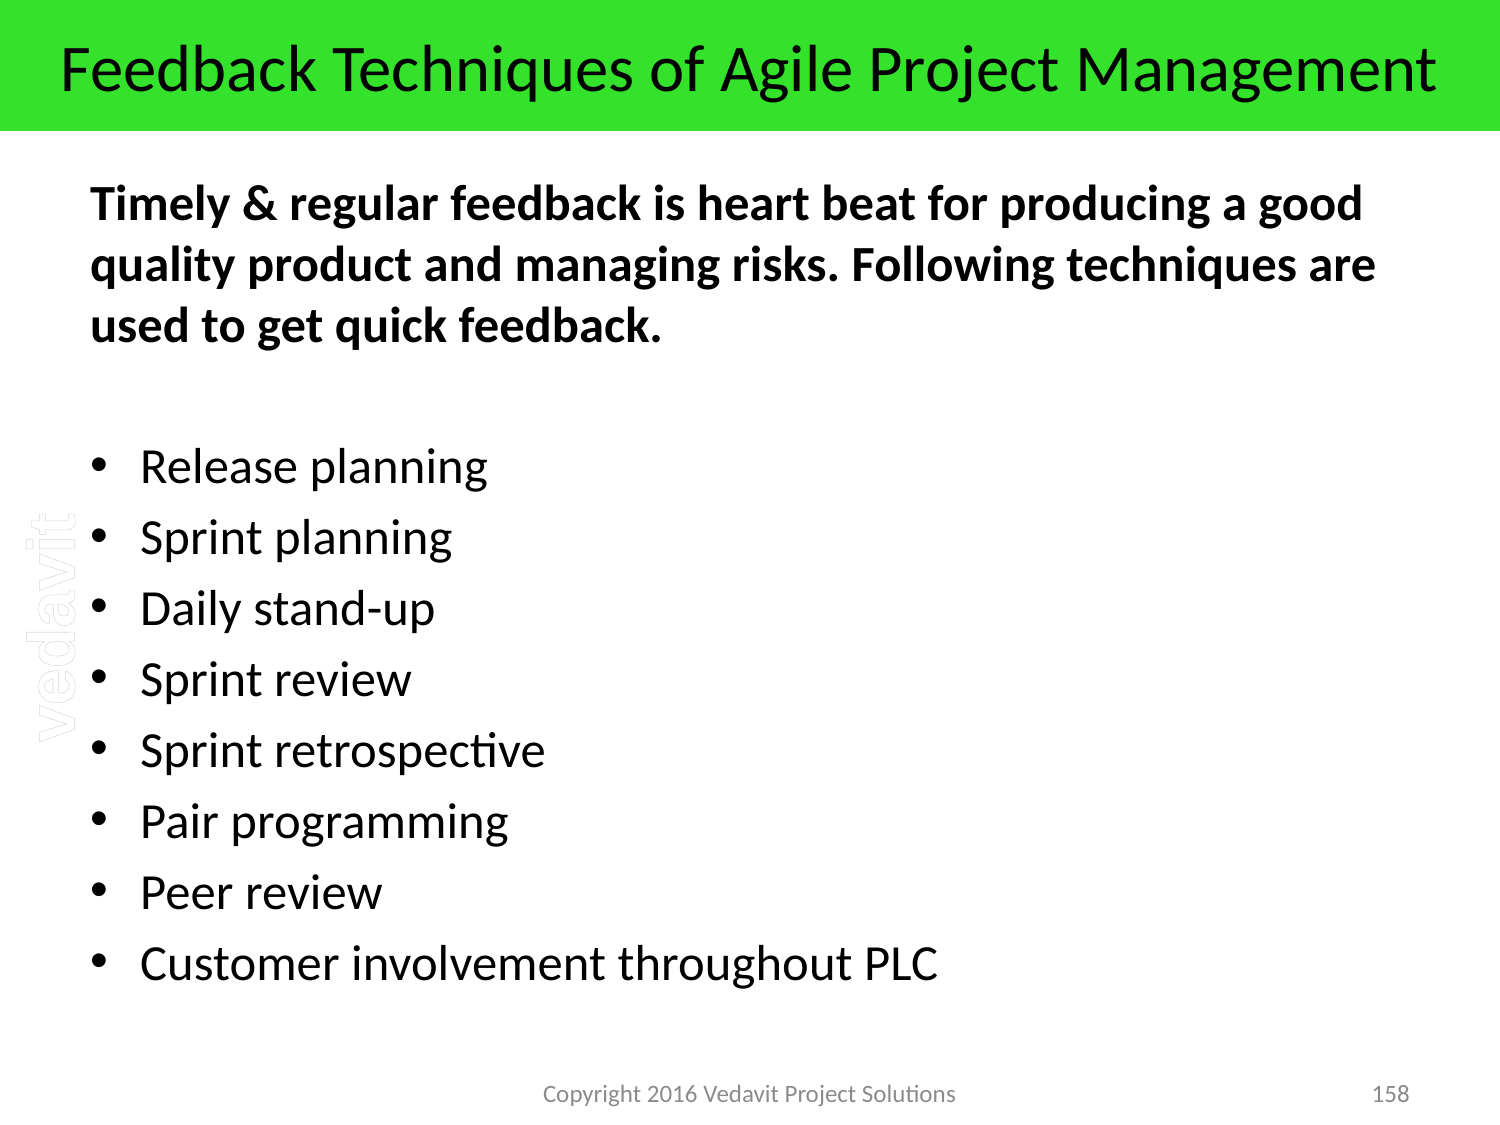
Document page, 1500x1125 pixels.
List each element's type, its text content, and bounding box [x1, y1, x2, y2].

footer Copyright 2016 Vedavit Project Solutions [512, 1062, 988, 1123]
list Timely & regular feedback is heart beat for producing a good quality product and managing risks. Following techniques are used to get quick feedback. Release planning Sprint planning Daily stand-up Sprint review Sprint retrospective Pair programming Peer review Customer involvement throughout PLC [75, 162, 1425, 1000]
slide_number 158 [1074, 1062, 1425, 1123]
title Feedback Techniques of Agile Project Management [0, 0, 1500, 131]
